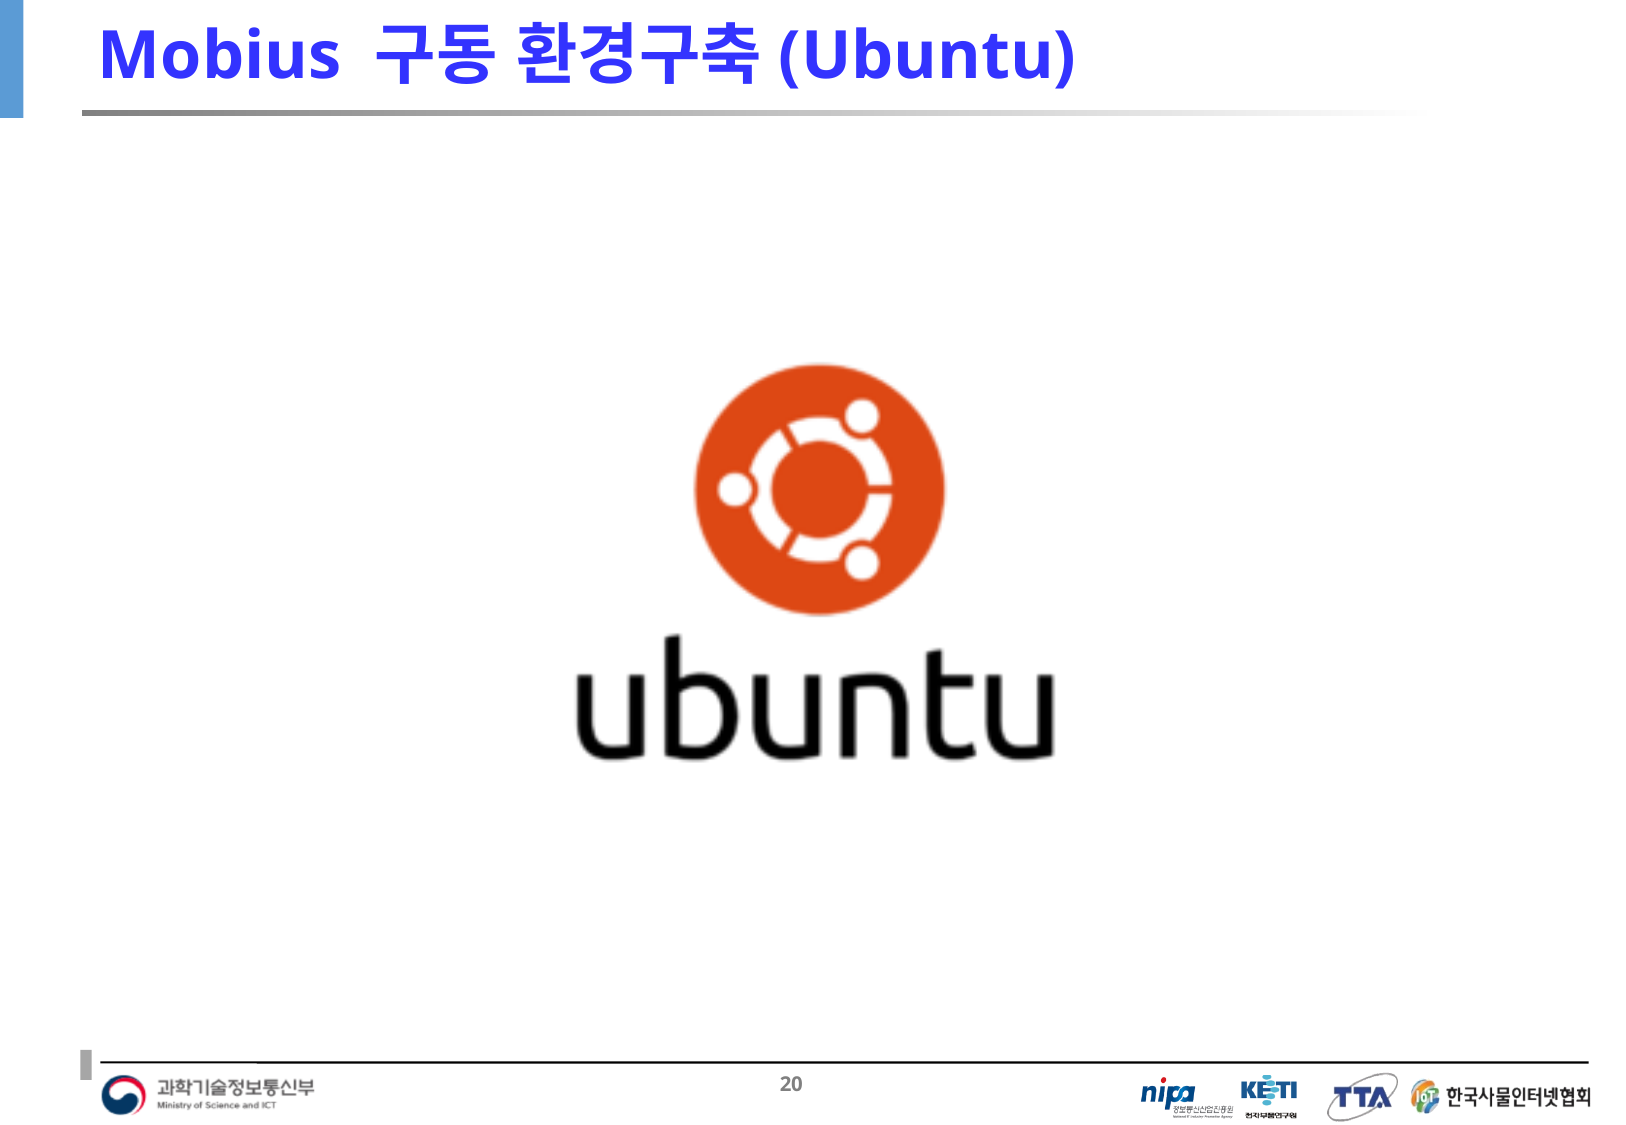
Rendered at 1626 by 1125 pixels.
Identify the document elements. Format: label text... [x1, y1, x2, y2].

picture [1409, 1078, 1592, 1115]
picture [1136, 1075, 1300, 1120]
picture [100, 1067, 317, 1117]
title Mobius 구동 환경구축(Ubuntu) [82, 0, 1593, 114]
picture [556, 348, 1074, 782]
picture [1327, 1056, 1398, 1125]
